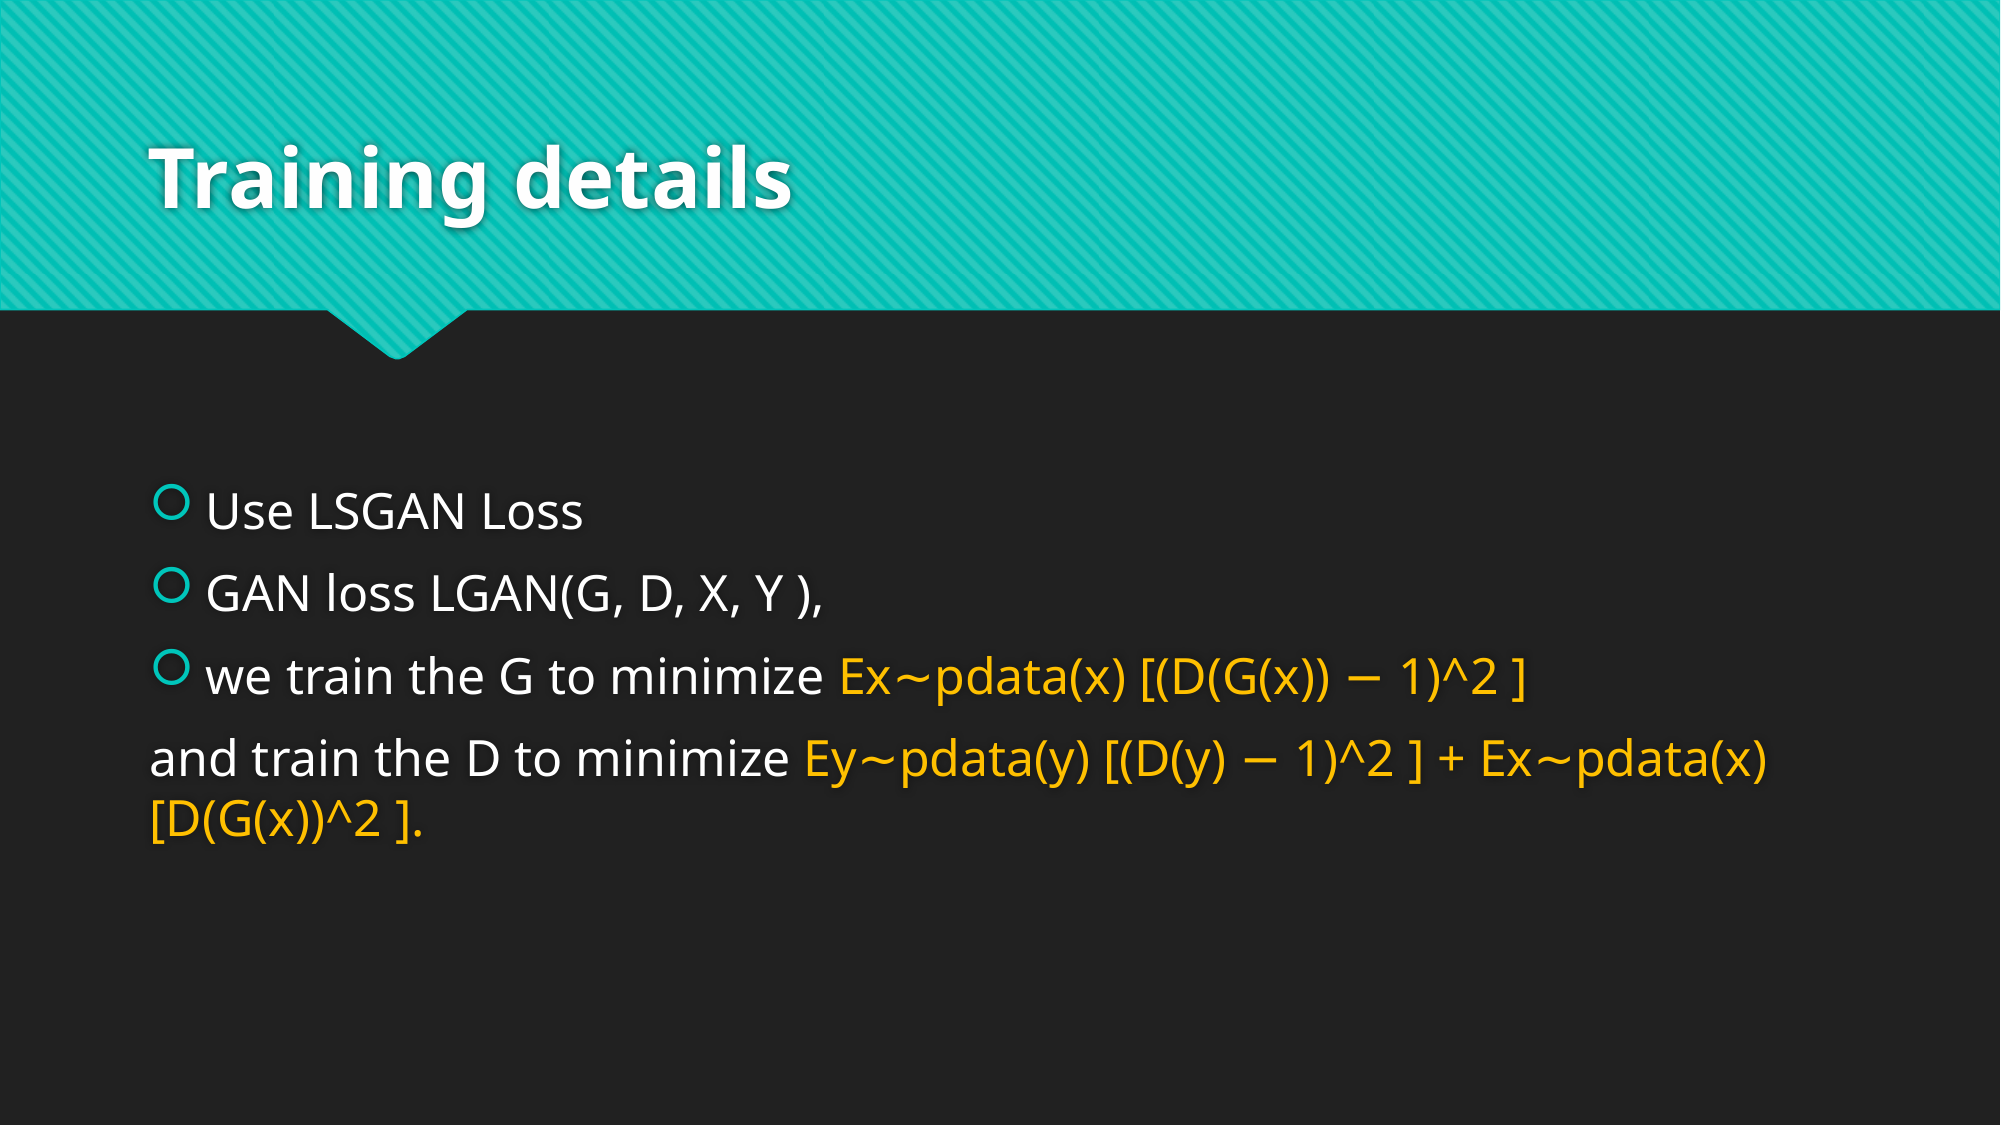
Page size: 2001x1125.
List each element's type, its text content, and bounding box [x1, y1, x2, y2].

list Use LSGAN Loss GAN loss LGAN(G, D, X, Y ), we train the G to minimize Ex∼pdata(x) [(D(G(x)) − 1)^2 ] and train the D to minimize Ey∼pdata(y) [(D(y) − 1)^2 ] + Ex∼pdata(x) [D(G(x))^2 ]. [134, 364, 1866, 962]
title Training details [132, 73, 1868, 233]
